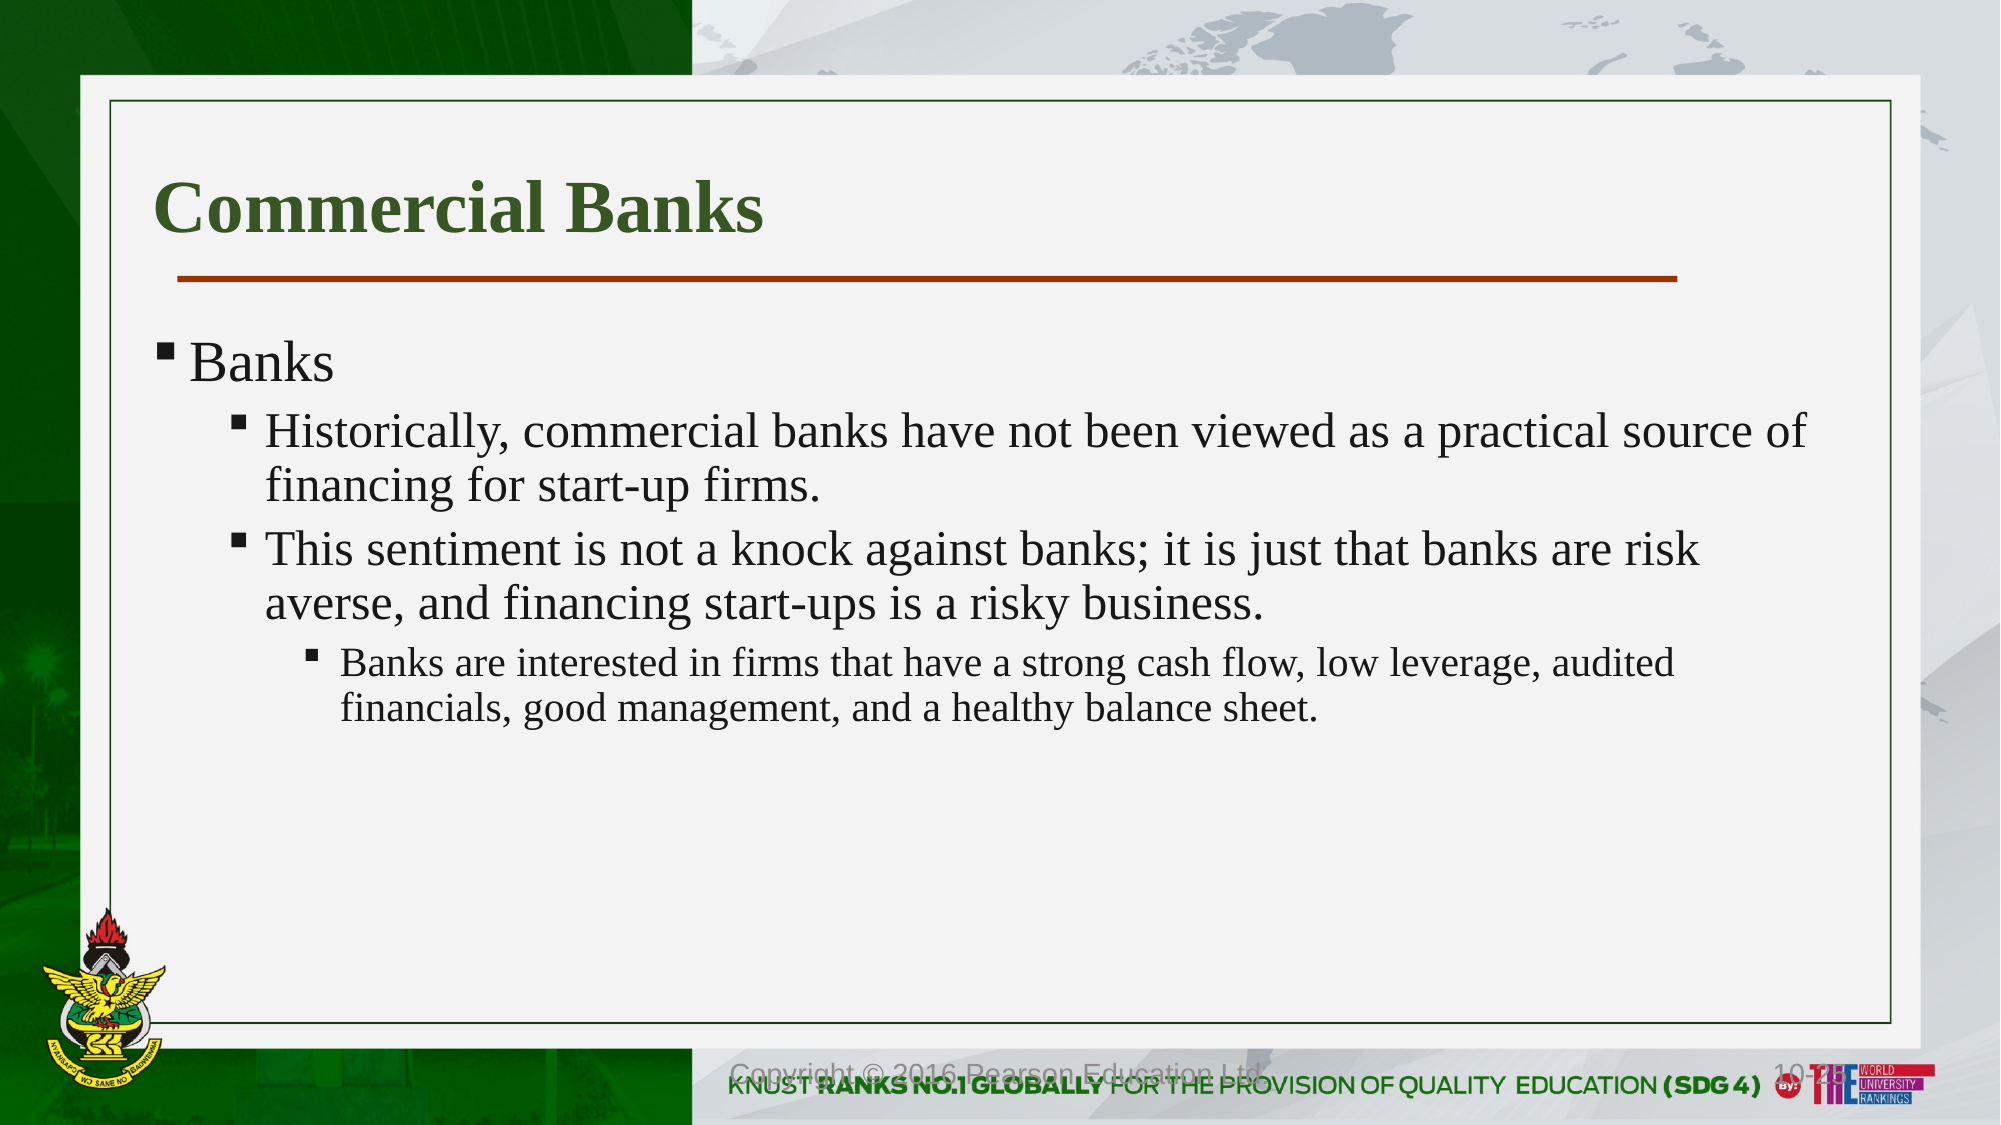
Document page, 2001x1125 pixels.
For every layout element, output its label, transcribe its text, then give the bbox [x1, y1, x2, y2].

list Banks Historically, commercial banks have not been viewed as a practical source of financing for start-up firms. This sentiment is not a knock against banks; it is just that banks are risk averse, and financing start-ups is a risky business. Banks are interested in firms that have a strong cash flow, low leverage, audited financials, good management, and a healthy balance sheet. [137, 323, 1863, 1026]
picture [0, 0, 2001, 1125]
slide_number 10-25 [1412, 1042, 1863, 1103]
title Commercial Banks [137, 99, 1863, 318]
footer Copyright © 2016 Pearson Education Ltd. [662, 1042, 1338, 1103]
